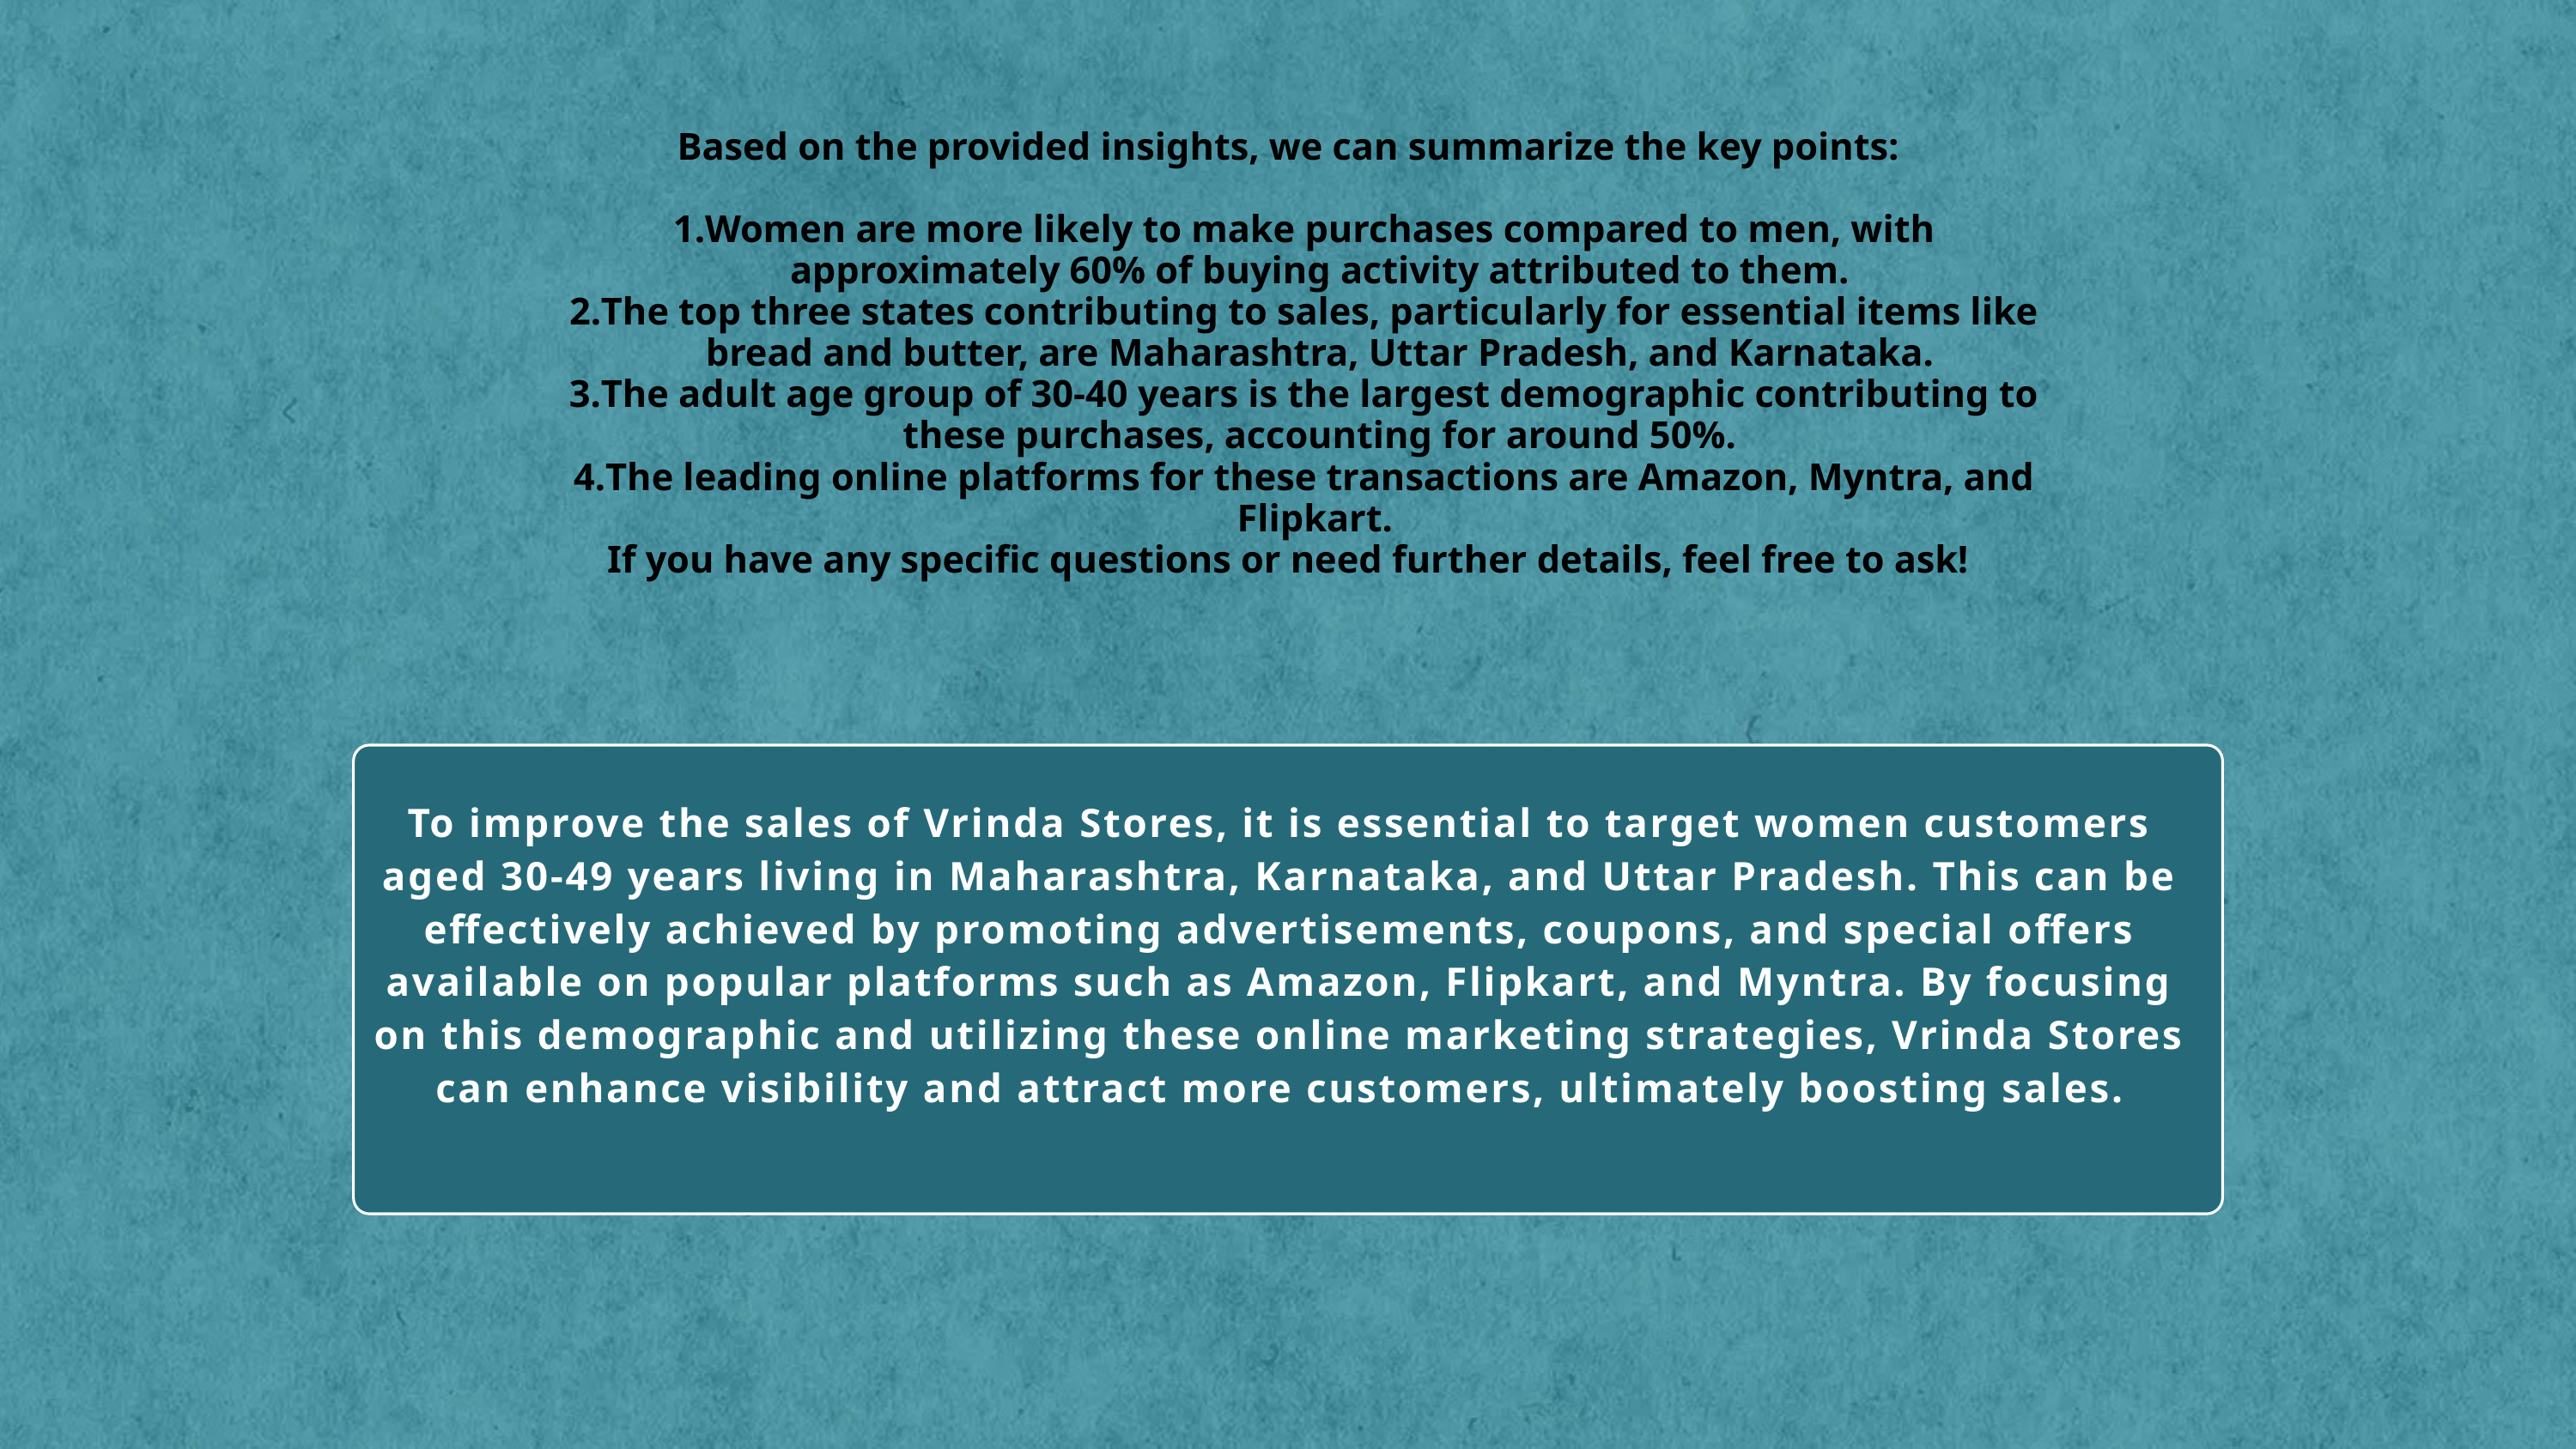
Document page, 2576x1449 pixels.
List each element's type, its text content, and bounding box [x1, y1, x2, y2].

text_box Based on the provided insights, we can summarize the key points: Women are more likely to make purchases compared to men, with approximately 60% of buying activity attributed to them. The top three states contributing to sales, particularly for essential items like bread and butter, are Maharashtra, Uttar Pradesh, and Karnataka. The adult age group of 30-40 years is the largest demographic contributing to these purchases, accounting for around 50%. The leading online platforms for these transactions are Amazon, Myntra, and Flipkart. If you have any specific questions or need further details, feel free to ask! [527, 125, 2049, 580]
text_box [0, 0, 2576, 1449]
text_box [353, 744, 2223, 1215]
